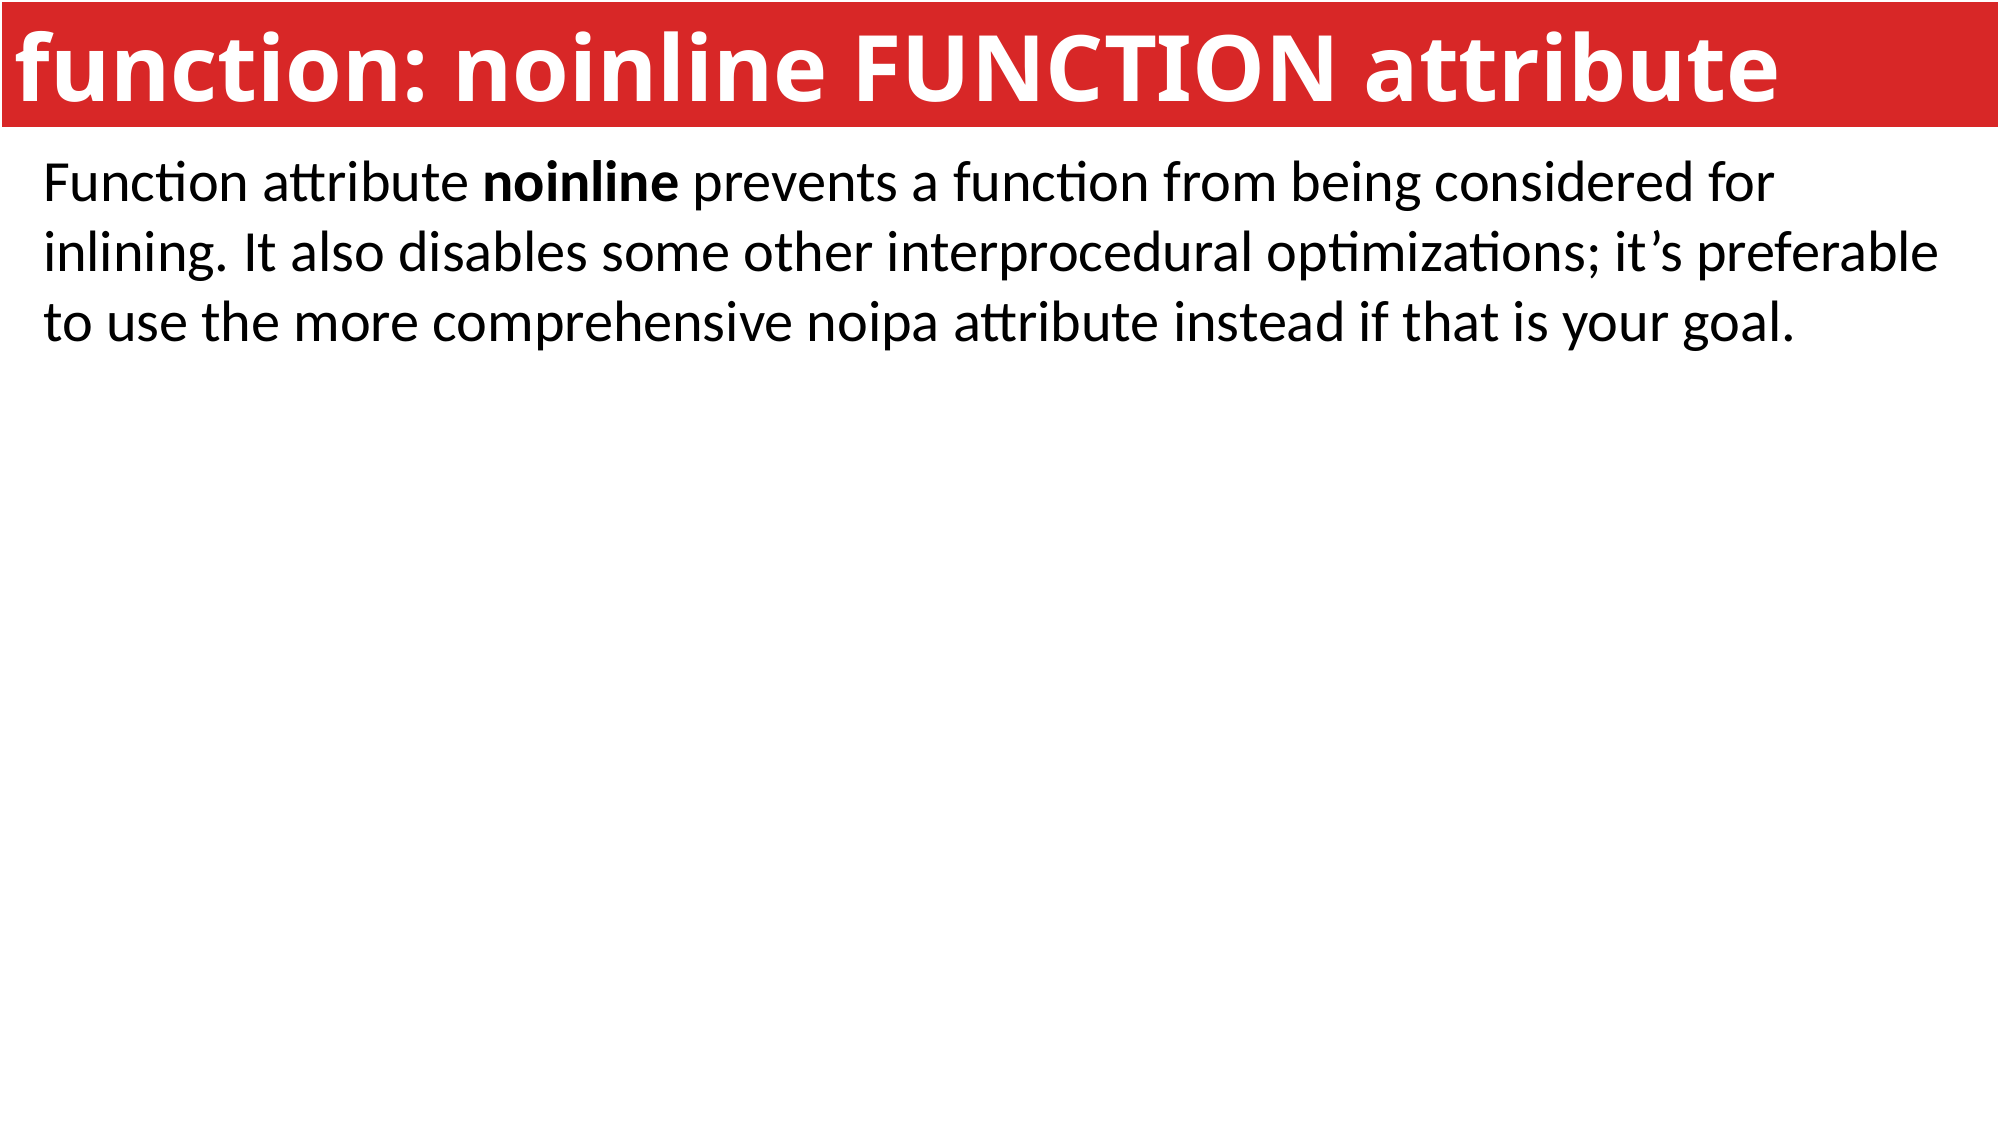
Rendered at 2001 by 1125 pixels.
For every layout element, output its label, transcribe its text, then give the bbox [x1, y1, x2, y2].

text_box Function attribute noinline prevents a function from being considered for inlining. It also disables some other interprocedural optimizations; it’s preferable to use the more comprehensive noipa attribute instead if that is your goal. [28, 135, 1972, 361]
text_box function: noinline FUNCTION attribute [0, 0, 2000, 131]
